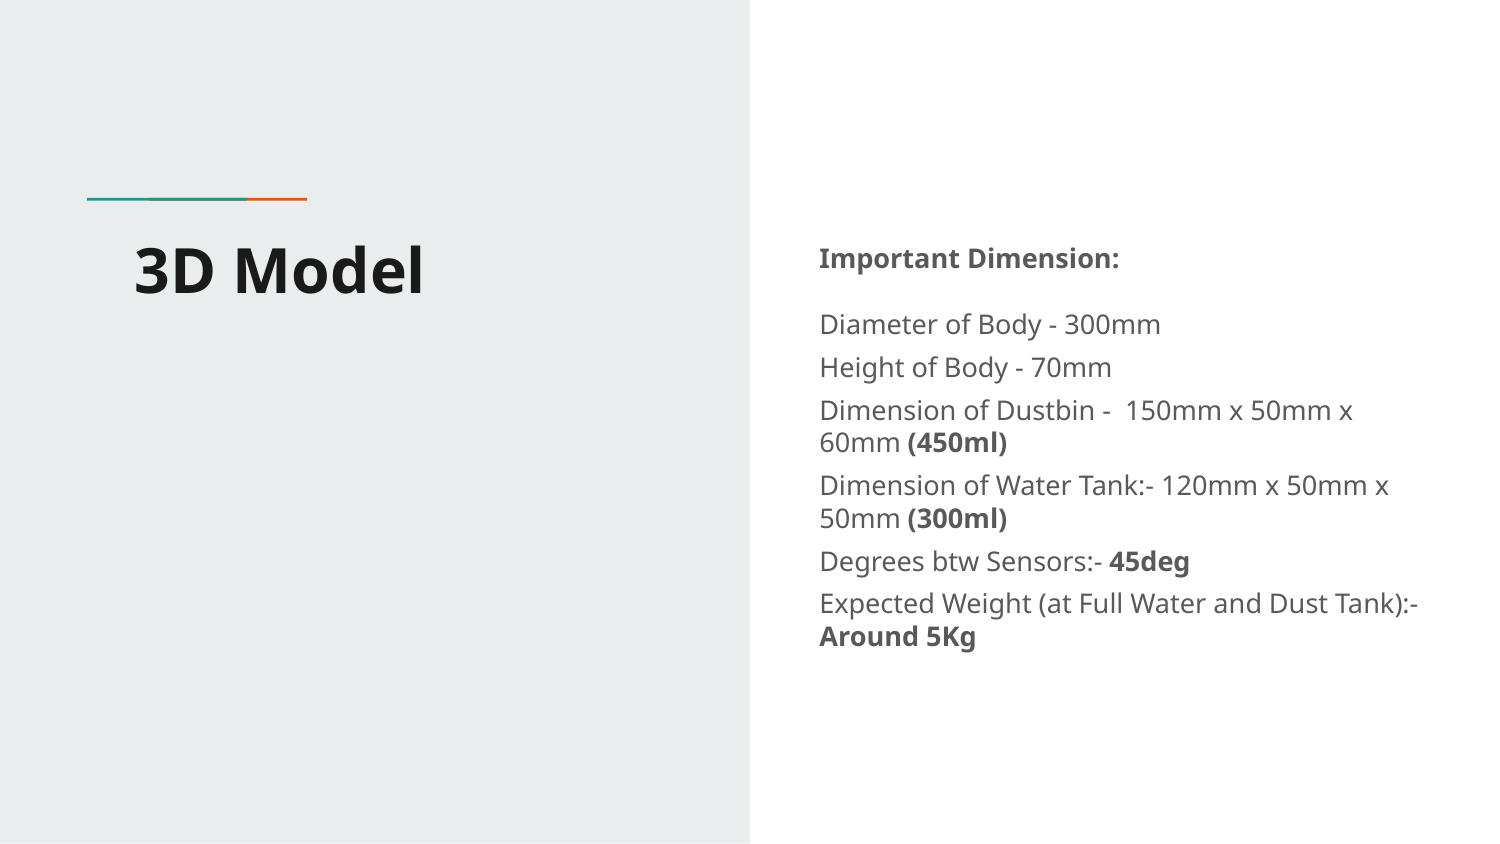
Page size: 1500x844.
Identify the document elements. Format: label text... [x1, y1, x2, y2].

title 3D Model [119, 216, 662, 494]
list Important Dimension: Diameter of Body - 300mm Height of Body - 70mm Dimension of Dustbin - 150mm x 50mm x 60mm (450ml) Dimension of Water Tank:- 120mm x 50mm x 50mm (300ml) Degrees btw Sensors:- 45deg Expected Weight (at Full Water and Dust Tank):- Around 5Kg [804, 221, 1440, 719]
